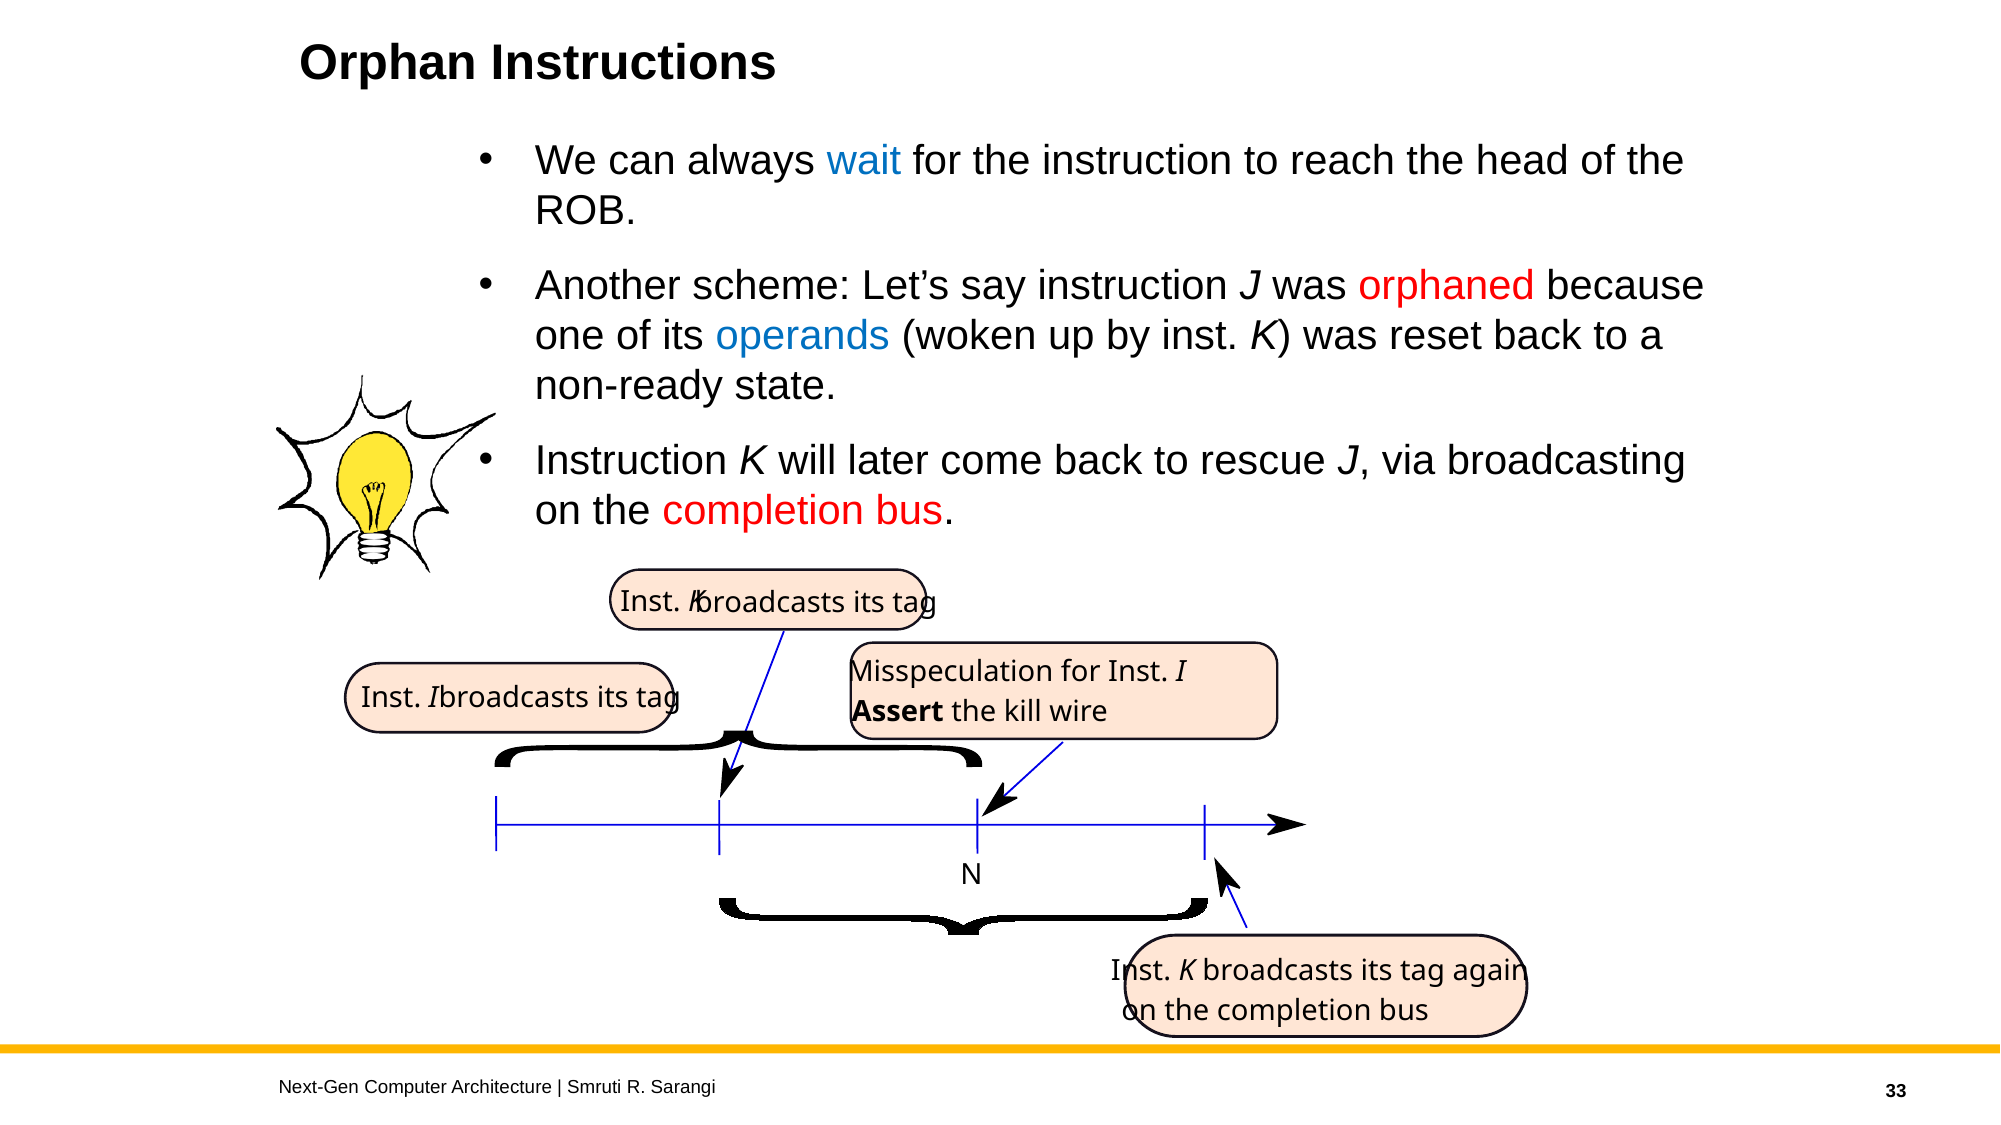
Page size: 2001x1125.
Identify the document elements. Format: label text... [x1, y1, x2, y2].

footer Next-Gen Computer Architecture | Smruti R. Sarangi [263, 1067, 1464, 1105]
list We can always wait for the instruction to reach the head of the ROB. Another scheme: Let’s say instruction J was orphaned because one of its operands (woken up by inst. K) was reset back to a non-ready state. Instruction K will later come back to rescue J, via broadcasting on the completion bus. [463, 125, 1724, 532]
picture [276, 374, 496, 580]
title Orphan Instructions [284, 28, 1410, 164]
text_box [343, 568, 1534, 1043]
slide_number 33 [1711, 1071, 1922, 1109]
